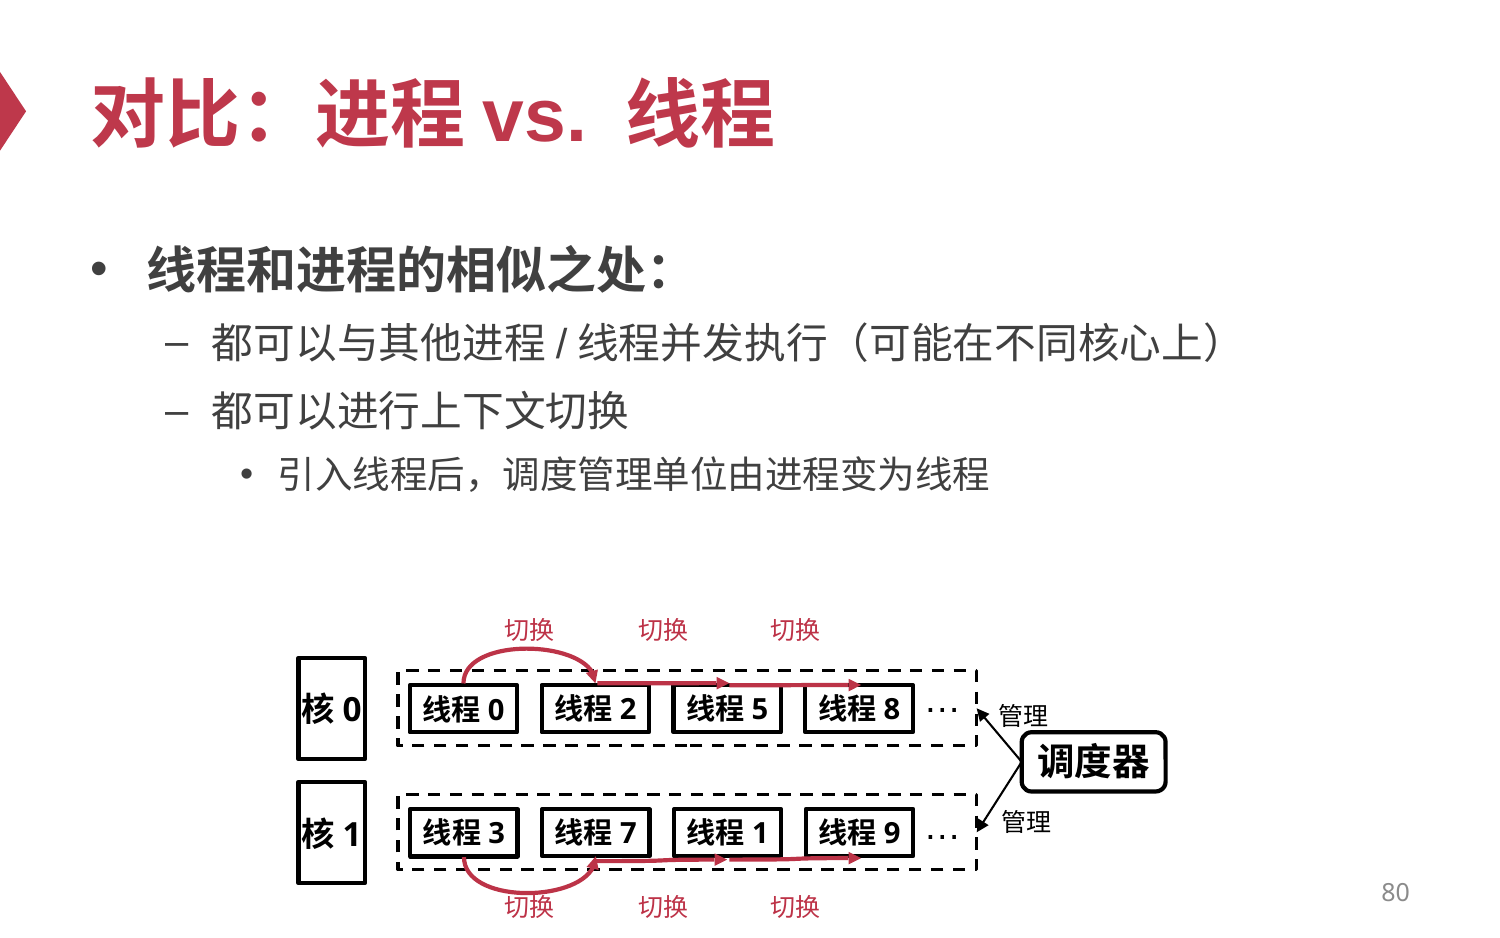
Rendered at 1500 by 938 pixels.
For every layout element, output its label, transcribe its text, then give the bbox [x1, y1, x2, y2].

text_box [396, 793, 524, 872]
text_box [296, 780, 367, 885]
text_box 切换 [800, 883, 836, 929]
text_box 核1 [367, 806, 377, 861]
title 对比：进程vs. 线程 [75, 37, 1425, 186]
text_box 切换 [489, 607, 570, 652]
text_box [1025, 730, 1168, 794]
text_box [296, 656, 367, 680]
text_box 切换 [489, 883, 526, 929]
text_box 切换 [623, 883, 656, 929]
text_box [976, 761, 1022, 833]
text_box [396, 669, 524, 748]
text_box 切换 [755, 607, 836, 652]
text_box [533, 669, 658, 748]
text_box 核0 [286, 680, 377, 736]
text_box 切换 [533, 883, 570, 929]
text_box [534, 793, 792, 872]
text_box [296, 736, 367, 761]
text_box 切换 [667, 883, 704, 929]
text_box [976, 708, 1022, 761]
slide_number 80 [1074, 868, 1425, 919]
text_box [799, 669, 979, 748]
text_box 切换 [623, 607, 704, 652]
text_box [668, 684, 790, 748]
list 线程和进程的相似之处： 都可以与其他进程/线程并发执行（可能在不同核心上） 都可以进行上下文切换 引入线程后，调度管理单位由进程变为线程 [75, 218, 1425, 838]
text_box 管理 [986, 799, 1067, 845]
text_box 切换 [755, 883, 791, 929]
text_box [797, 793, 979, 872]
text_box 核1 [286, 806, 296, 861]
text_box [668, 669, 790, 683]
text_box 管理 [983, 692, 1064, 738]
